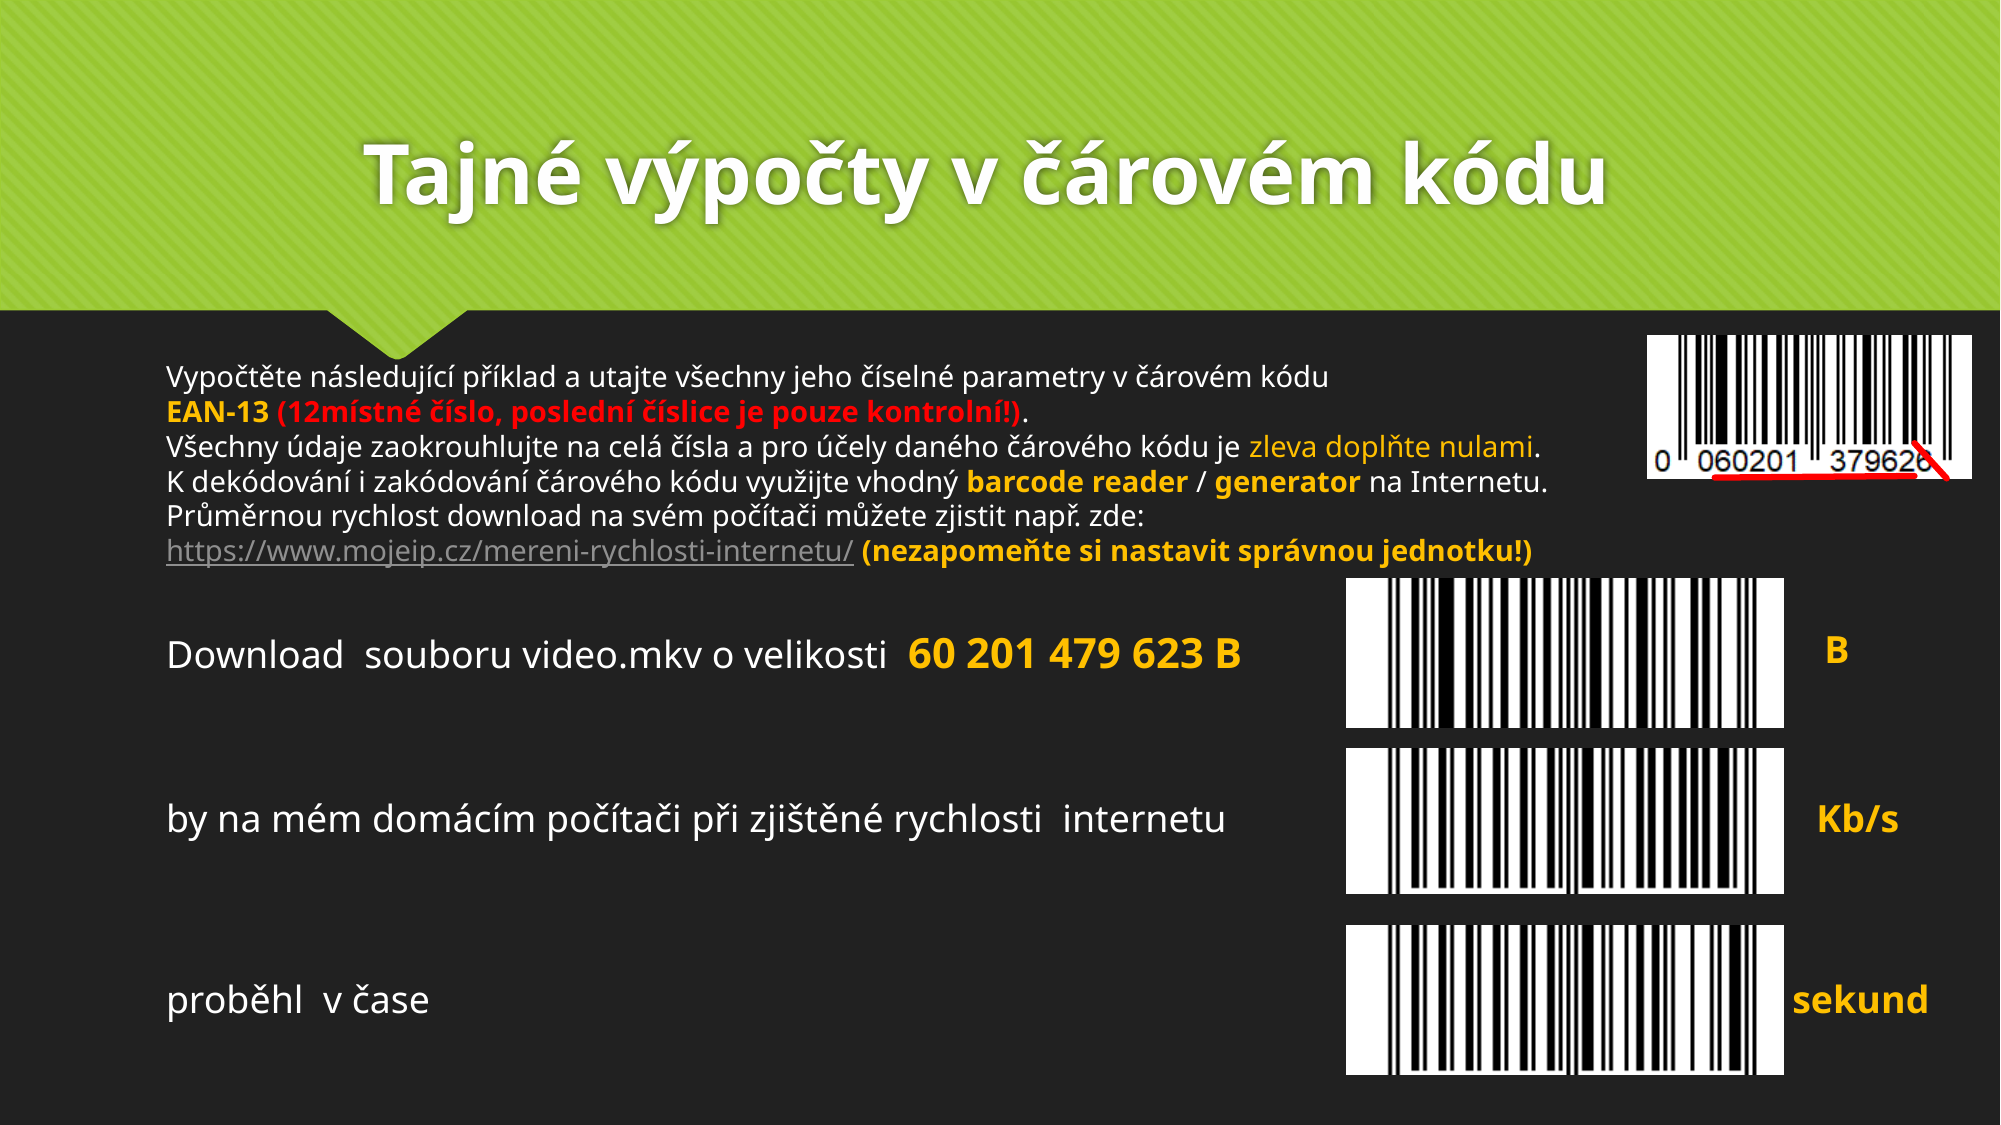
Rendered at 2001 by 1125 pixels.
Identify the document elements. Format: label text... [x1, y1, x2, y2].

picture [1346, 748, 1785, 894]
text_box sekund [1785, 968, 1947, 1029]
picture [1346, 925, 1785, 1075]
text_box proběhl v čase [151, 968, 1301, 1029]
text_box B [1809, 618, 1915, 679]
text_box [1914, 442, 1947, 479]
title Tajné výpočty v čárovém kódu [38, 69, 1936, 229]
picture [1647, 334, 1972, 479]
text_box Vypočtěte následující příklad a utajte všechny jeho číselné parametry v čárovém kódu EAN-13 (12místné číslo, poslední číslice je pouze kontrolní!). Všechny údaje zaokrouhlujte na celá čísla a pro účely daného čárového kódu je zleva doplňte nulami. K dekódování i zakódování čárového kódu využijte vhodný barcode reader / generator na Internetu. Průměrnou rychlost download na svém počítači můžete zjistit např. zde: https://www.mojeip.cz/mereni-rychlosti-internetu/ (nezapomeňte si nastavit správnou jednotku!) [151, 350, 1852, 580]
picture [1346, 578, 1785, 728]
text_box Kb/s [1801, 787, 1923, 848]
text_box Download souboru video.mkv o velikosti 60 201 479 623 B [151, 619, 1302, 685]
text_box by na mém domácím počítači při zjištěné rychlosti internetu [151, 787, 1301, 848]
